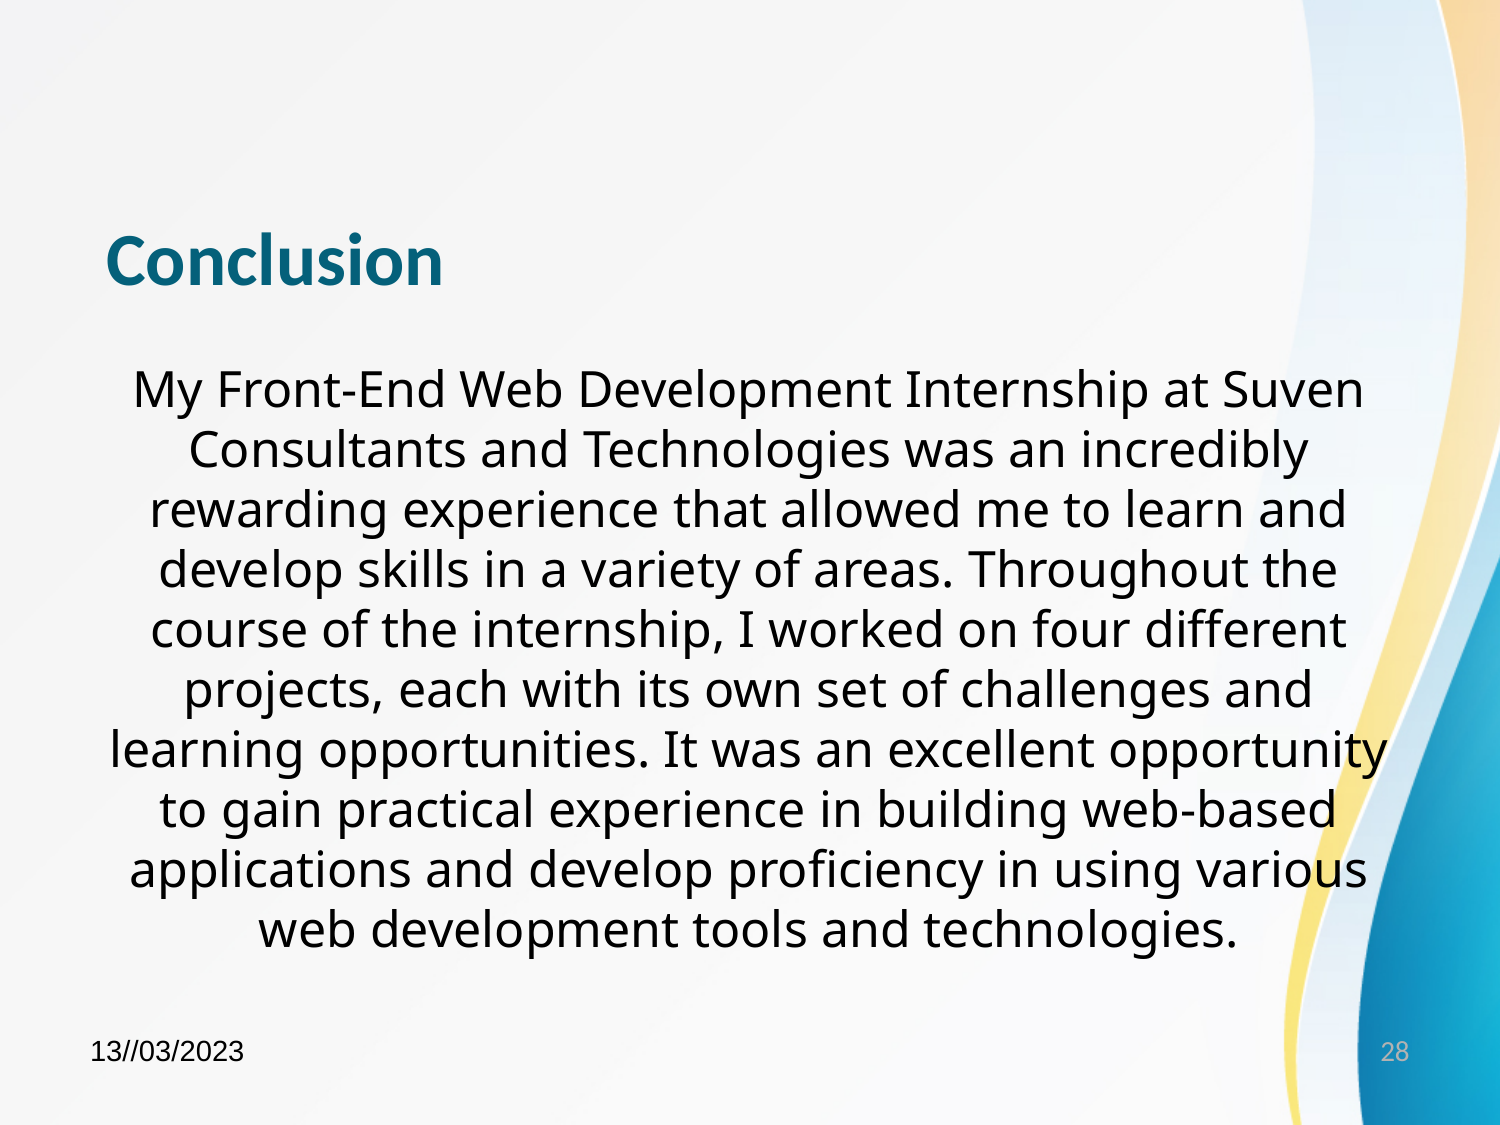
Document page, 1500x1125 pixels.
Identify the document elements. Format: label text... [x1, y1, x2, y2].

text_box Conclusion [106, 208, 520, 355]
picture [0, 0, 1500, 1125]
text_box My Front-End Web Development Internship at Suven Consultants and Technologies was an incredibly rewarding experience that allowed me to learn and develop skills in a variety of areas. Throughout the course of the internship, I worked on four different projects, each with its own set of challenges and learning opportunities. It was an excellent opportunity to gain practical experience in building web-based applications and develop proficiency in using various web development tools and technologies. [87, 355, 1411, 881]
slide_number 28 [1074, 1024, 1425, 1103]
slide_number 13//03/2023 [75, 1024, 425, 1103]
